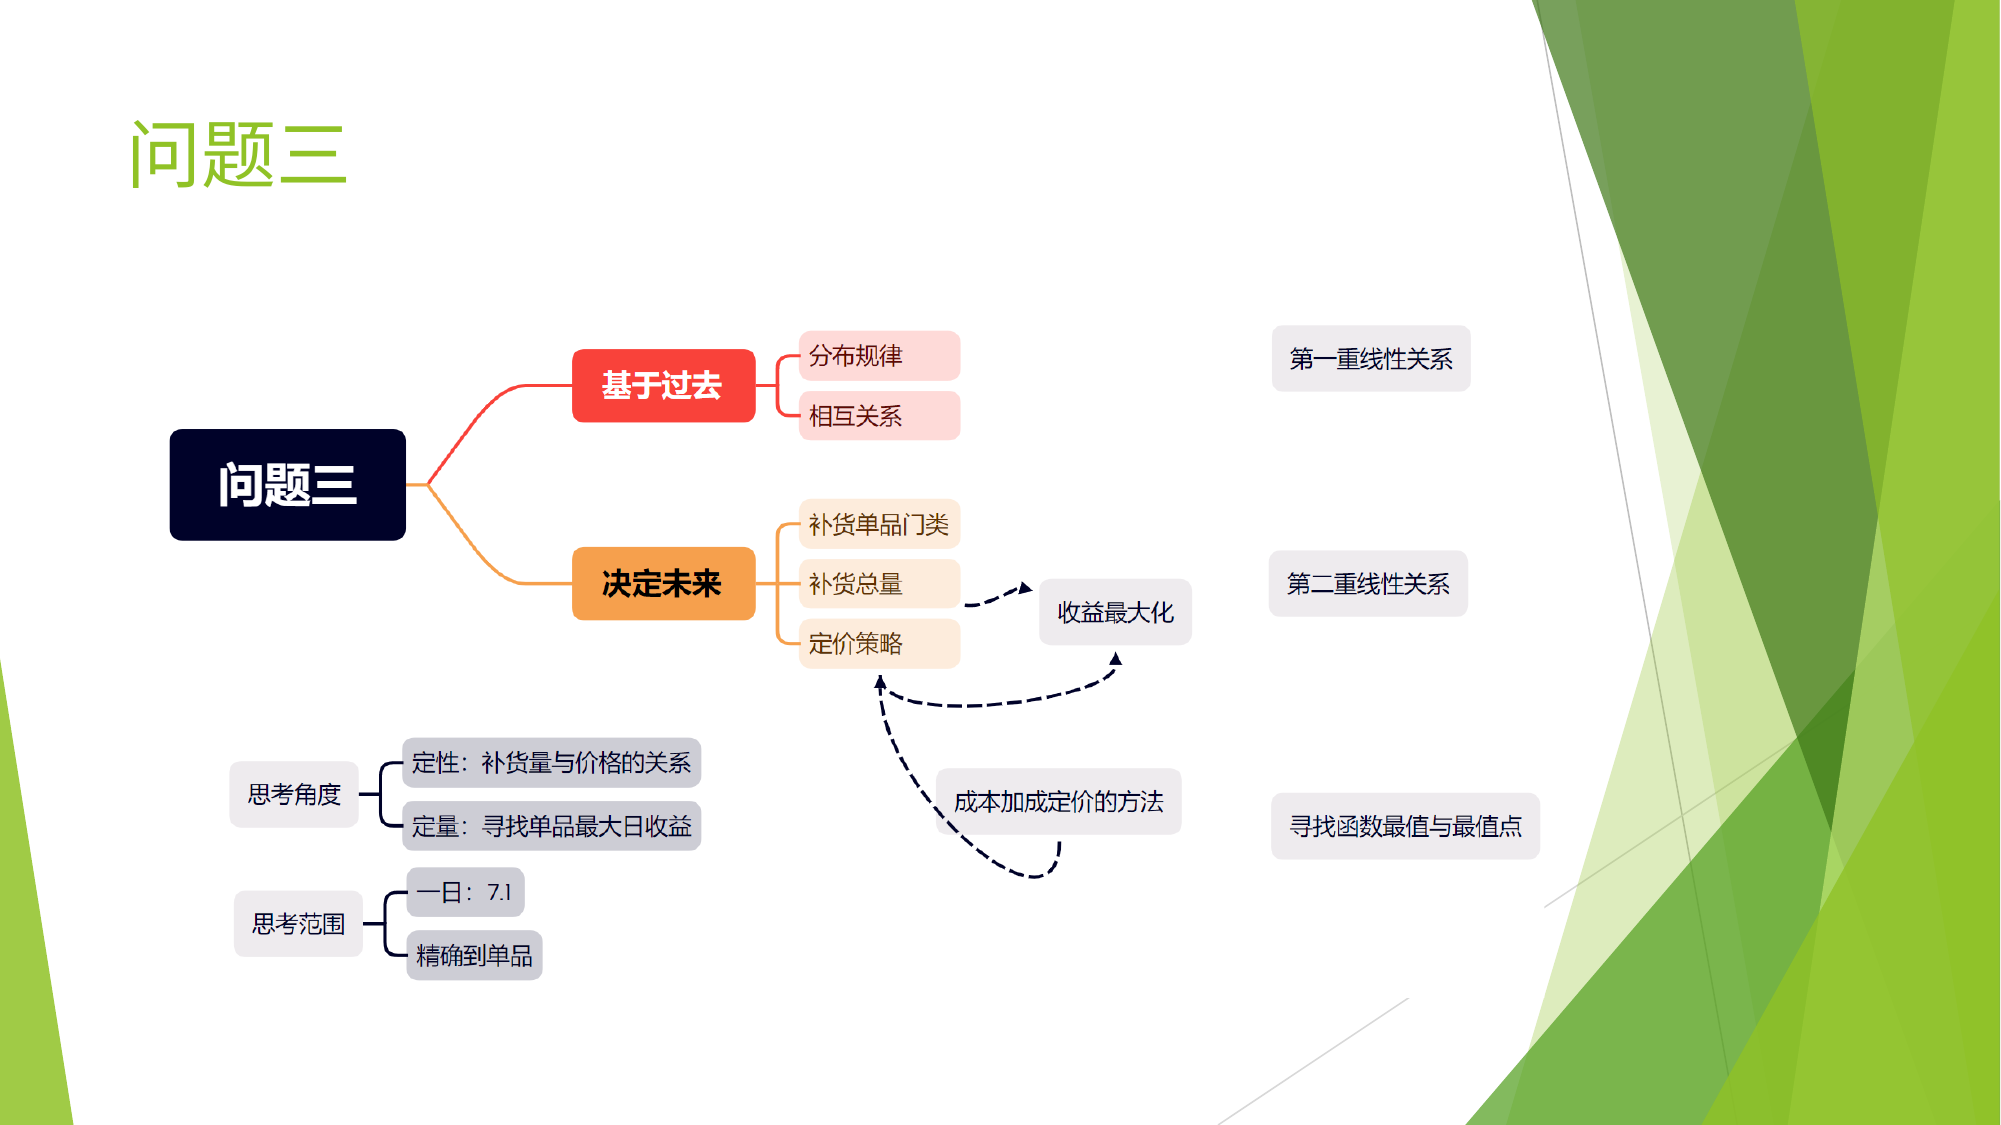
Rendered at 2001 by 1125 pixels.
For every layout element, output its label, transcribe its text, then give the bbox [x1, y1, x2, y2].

title 问题三 [111, 99, 1522, 317]
picture [133, 258, 1545, 998]
